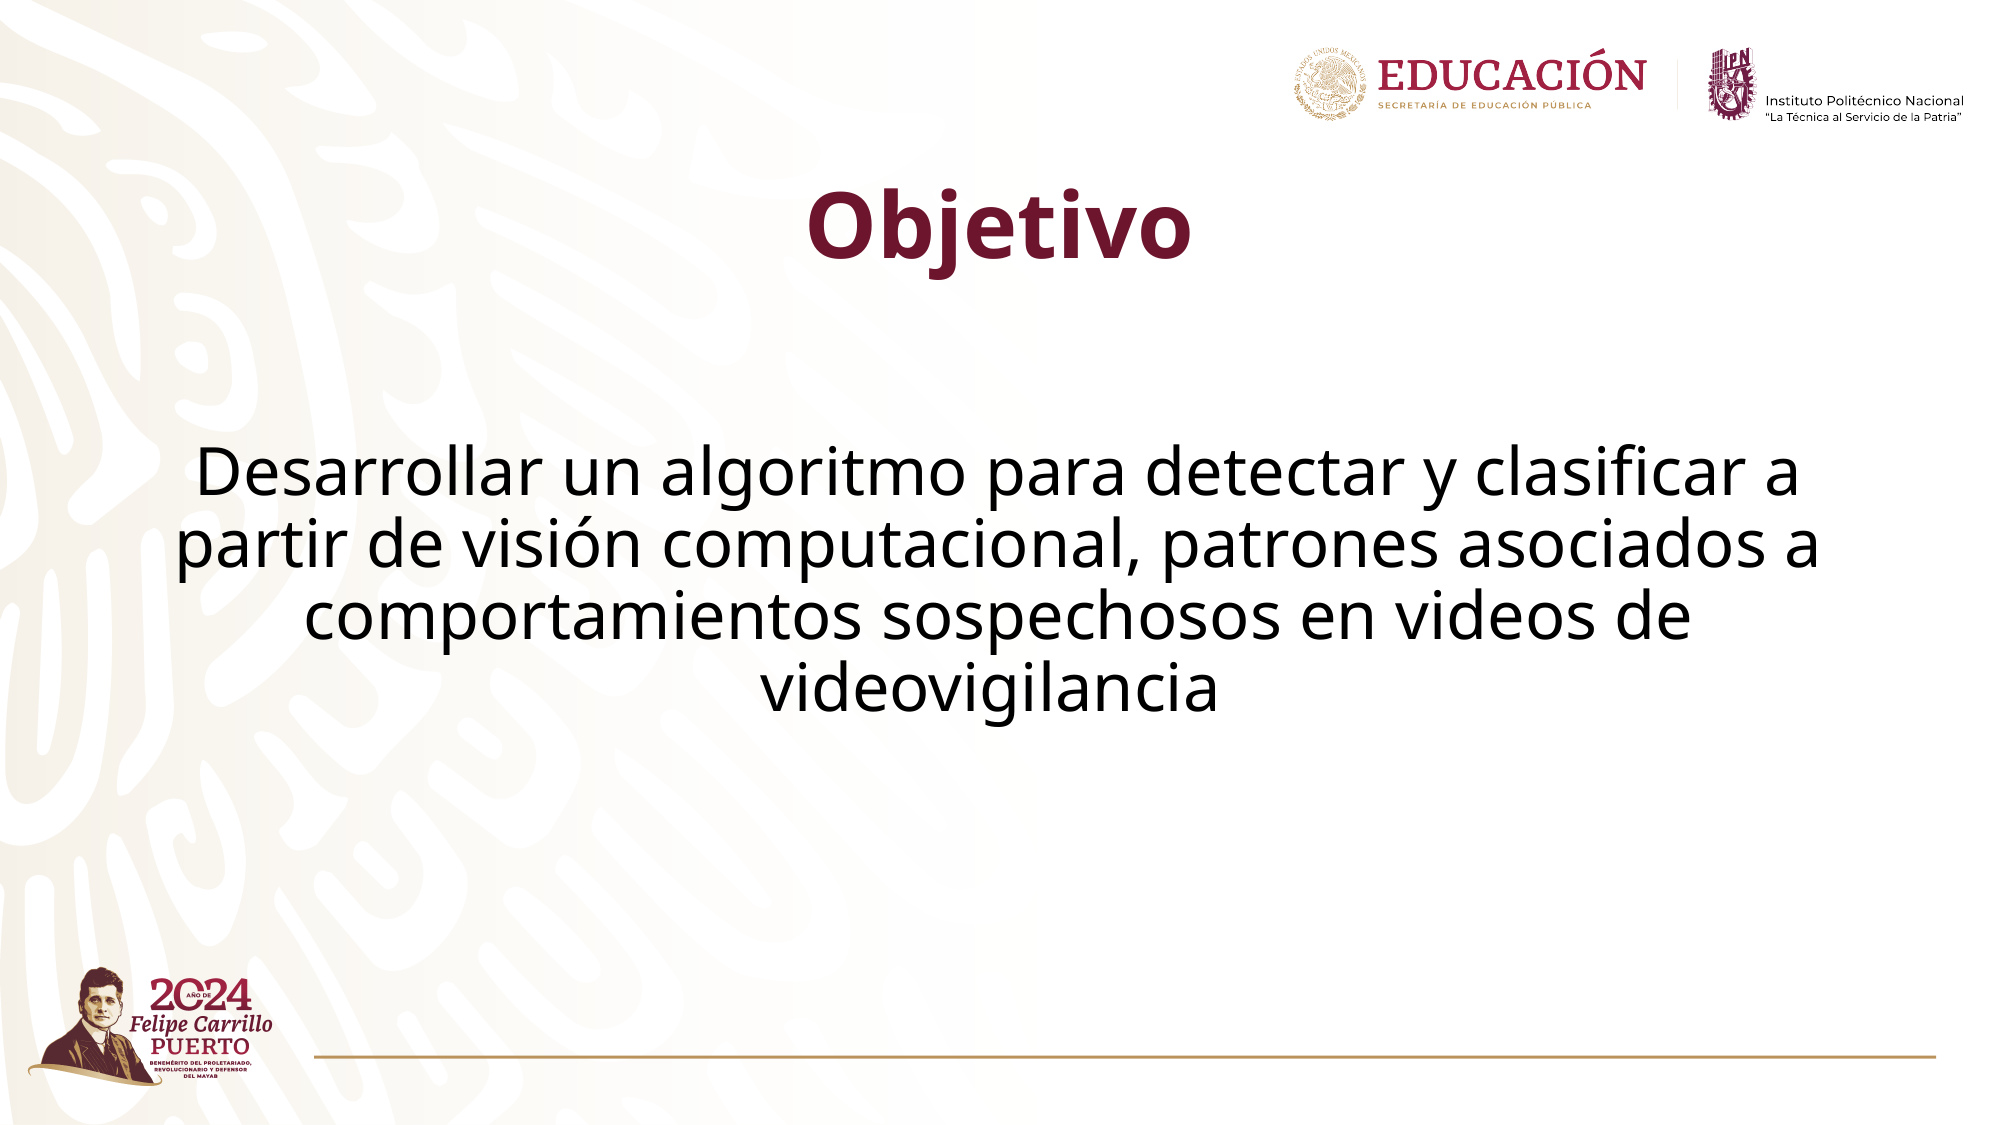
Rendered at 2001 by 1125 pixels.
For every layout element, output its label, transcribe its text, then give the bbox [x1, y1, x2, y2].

picture [0, 0, 2001, 1125]
title Objetivo [136, 151, 1863, 286]
list Desarrollar un algoritmo para detectar y clasificar a partir de visión computacional, patrones asociados a comportamientos sospechosos en videos de videovigilancia [136, 430, 1863, 736]
